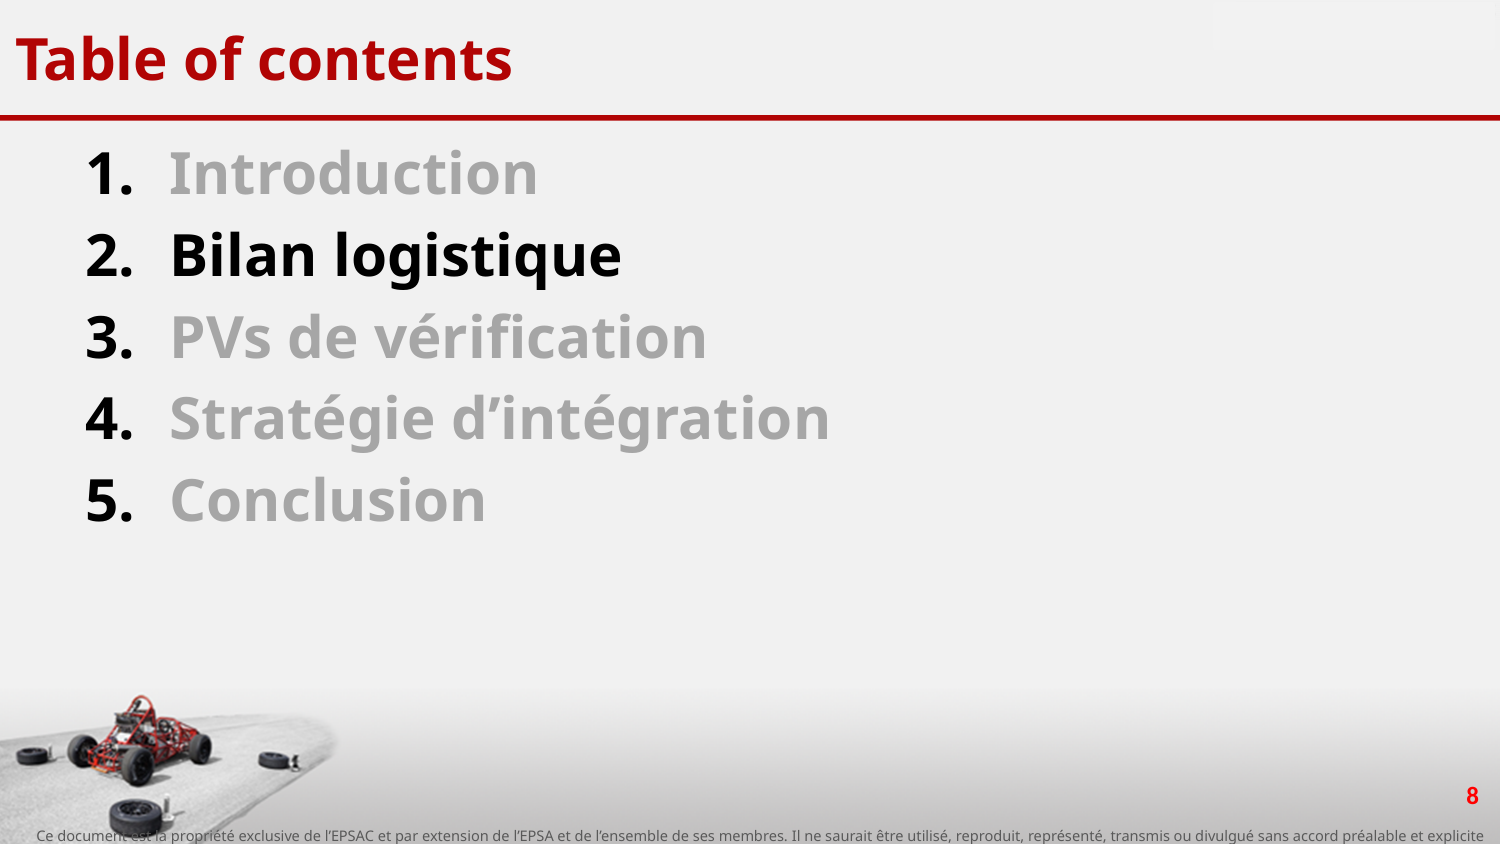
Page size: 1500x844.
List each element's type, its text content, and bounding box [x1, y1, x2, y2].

slide_number 8 [1340, 767, 1495, 822]
title Table of contents [0, 3, 1500, 112]
list Introduction Bilan logistique PVs de vérification Stratégie d’intégration Conclusion [41, 121, 1459, 689]
picture [0, 669, 1500, 844]
